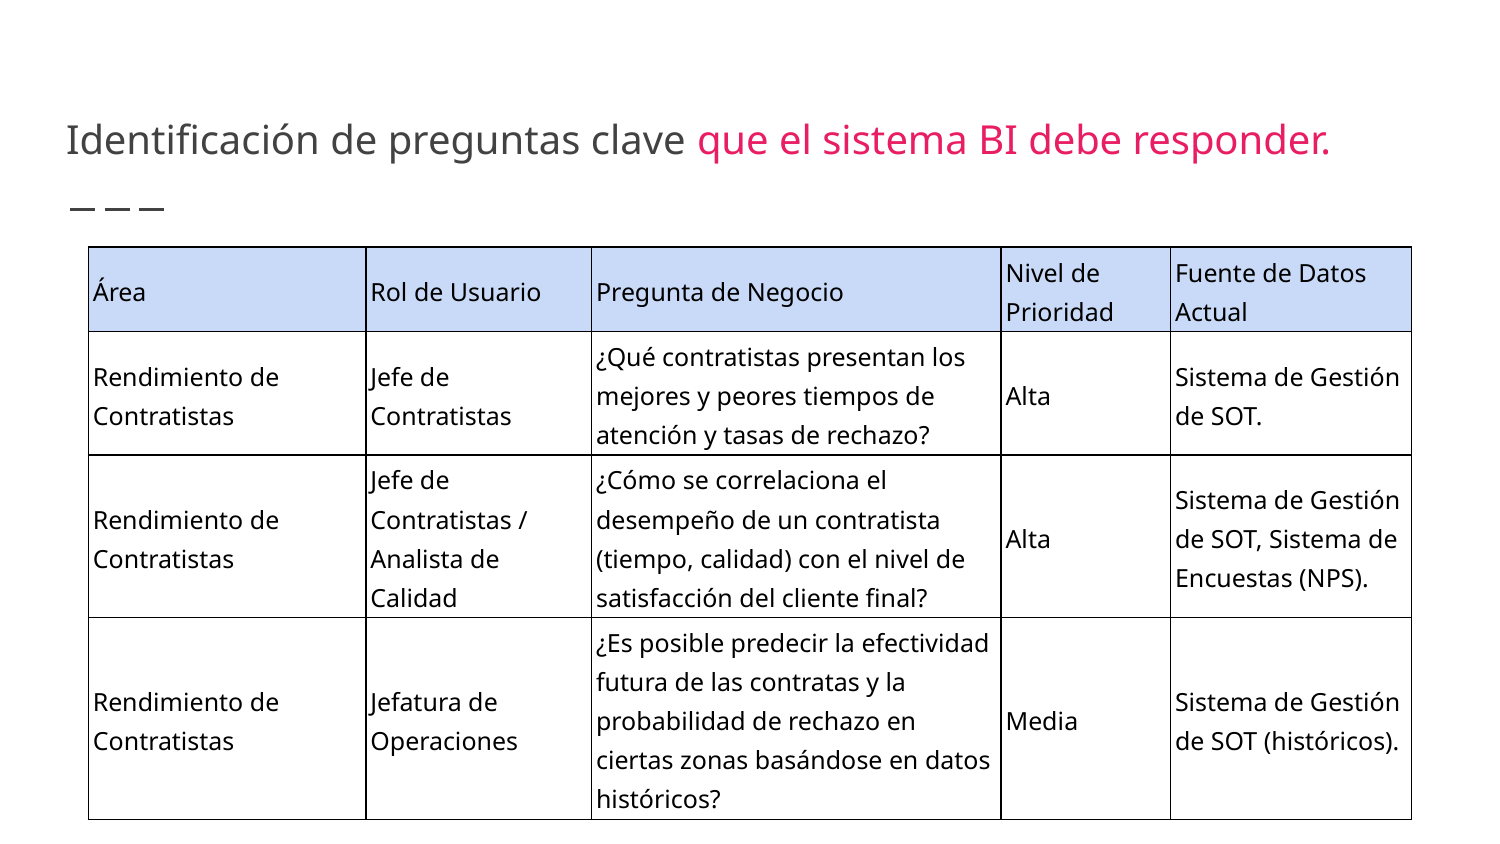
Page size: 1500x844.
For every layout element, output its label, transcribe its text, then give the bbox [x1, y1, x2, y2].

table_cell Jefe de Contratistas / Analista de Calidad [367, 456, 591, 617]
table_cell Media [1002, 618, 1170, 819]
title Identificación de preguntas clave que el sistema BI debe responder. [51, 84, 1449, 182]
table_cell ¿Cómo se correlaciona el desempeño de un contratista (tiempo, calidad) con el nivel de satisfacción del cliente final? [592, 456, 1000, 617]
table_cell Alta [1002, 332, 1170, 454]
table_cell ¿Es posible predecir la efectividad futura de las contratas y la probabilidad de rechazo en ciertas zonas basándose en datos históricos? [592, 618, 1000, 819]
table_cell Alta [1002, 456, 1170, 617]
table_cell Sistema de Gestión de SOT, Sistema de Encuestas (NPS). [1171, 456, 1411, 617]
table_cell Sistema de Gestión de SOT. [1171, 332, 1411, 454]
table_cell Rendimiento de Contratistas [89, 618, 365, 819]
table_header Rol de Usuario [367, 248, 591, 331]
table_cell Rendimiento de Contratistas [89, 332, 365, 454]
table_cell Rendimiento de Contratistas [89, 456, 365, 617]
table_header Pregunta de Negocio [592, 248, 1000, 331]
table_header Nivel de Prioridad [1002, 248, 1170, 331]
table_cell Sistema de Gestión de SOT (históricos). [1171, 618, 1411, 819]
table_cell ¿Qué contratistas presentan los mejores y peores tiempos de atención y tasas de rechazo? [592, 332, 1000, 454]
table_header Área [89, 248, 365, 331]
table_cell Jefe de Contratistas [367, 332, 591, 454]
table_header Fuente de Datos Actual [1171, 248, 1411, 331]
table_cell Jefatura de Operaciones [367, 618, 591, 819]
